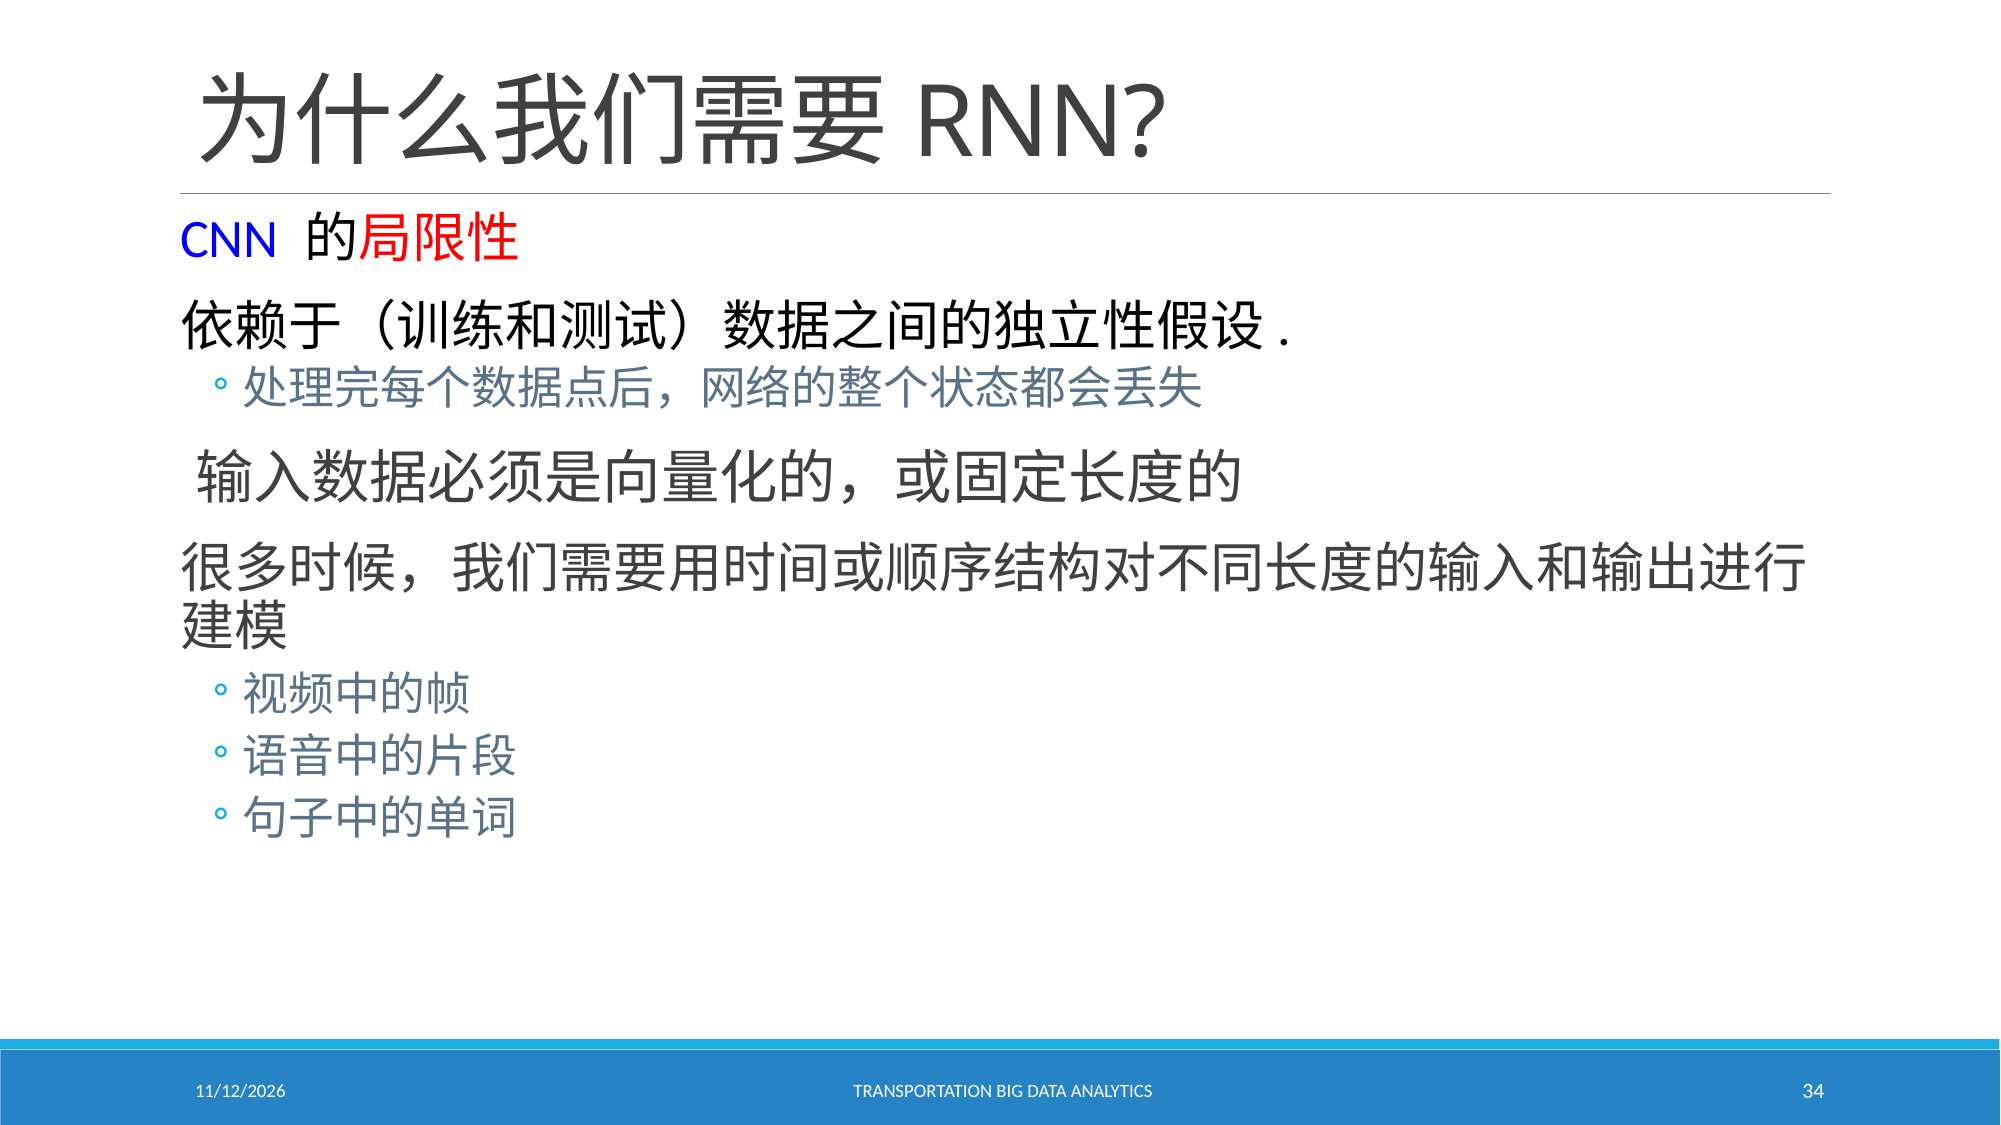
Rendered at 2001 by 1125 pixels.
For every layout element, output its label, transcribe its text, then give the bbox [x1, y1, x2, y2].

title 为什么我们需要RNN? [180, 20, 1830, 185]
slide_number 34 [1624, 1059, 1840, 1120]
footer Transportation Big Data Analytics [609, 1059, 1401, 1120]
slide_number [180, 1059, 586, 1120]
list CNN 的局限性 依赖于（训练和测试）数据之间的独立性假设. 处理完每个数据点后，网络的整个状态都会丢失 输入数据必须是向量化的，或固定长度的 很多时候，我们需要用时间或顺序结构对不同长度的输入和输出进行建模 视频中的帧 语音中的片段 句子中的单词 [180, 203, 1830, 1034]
